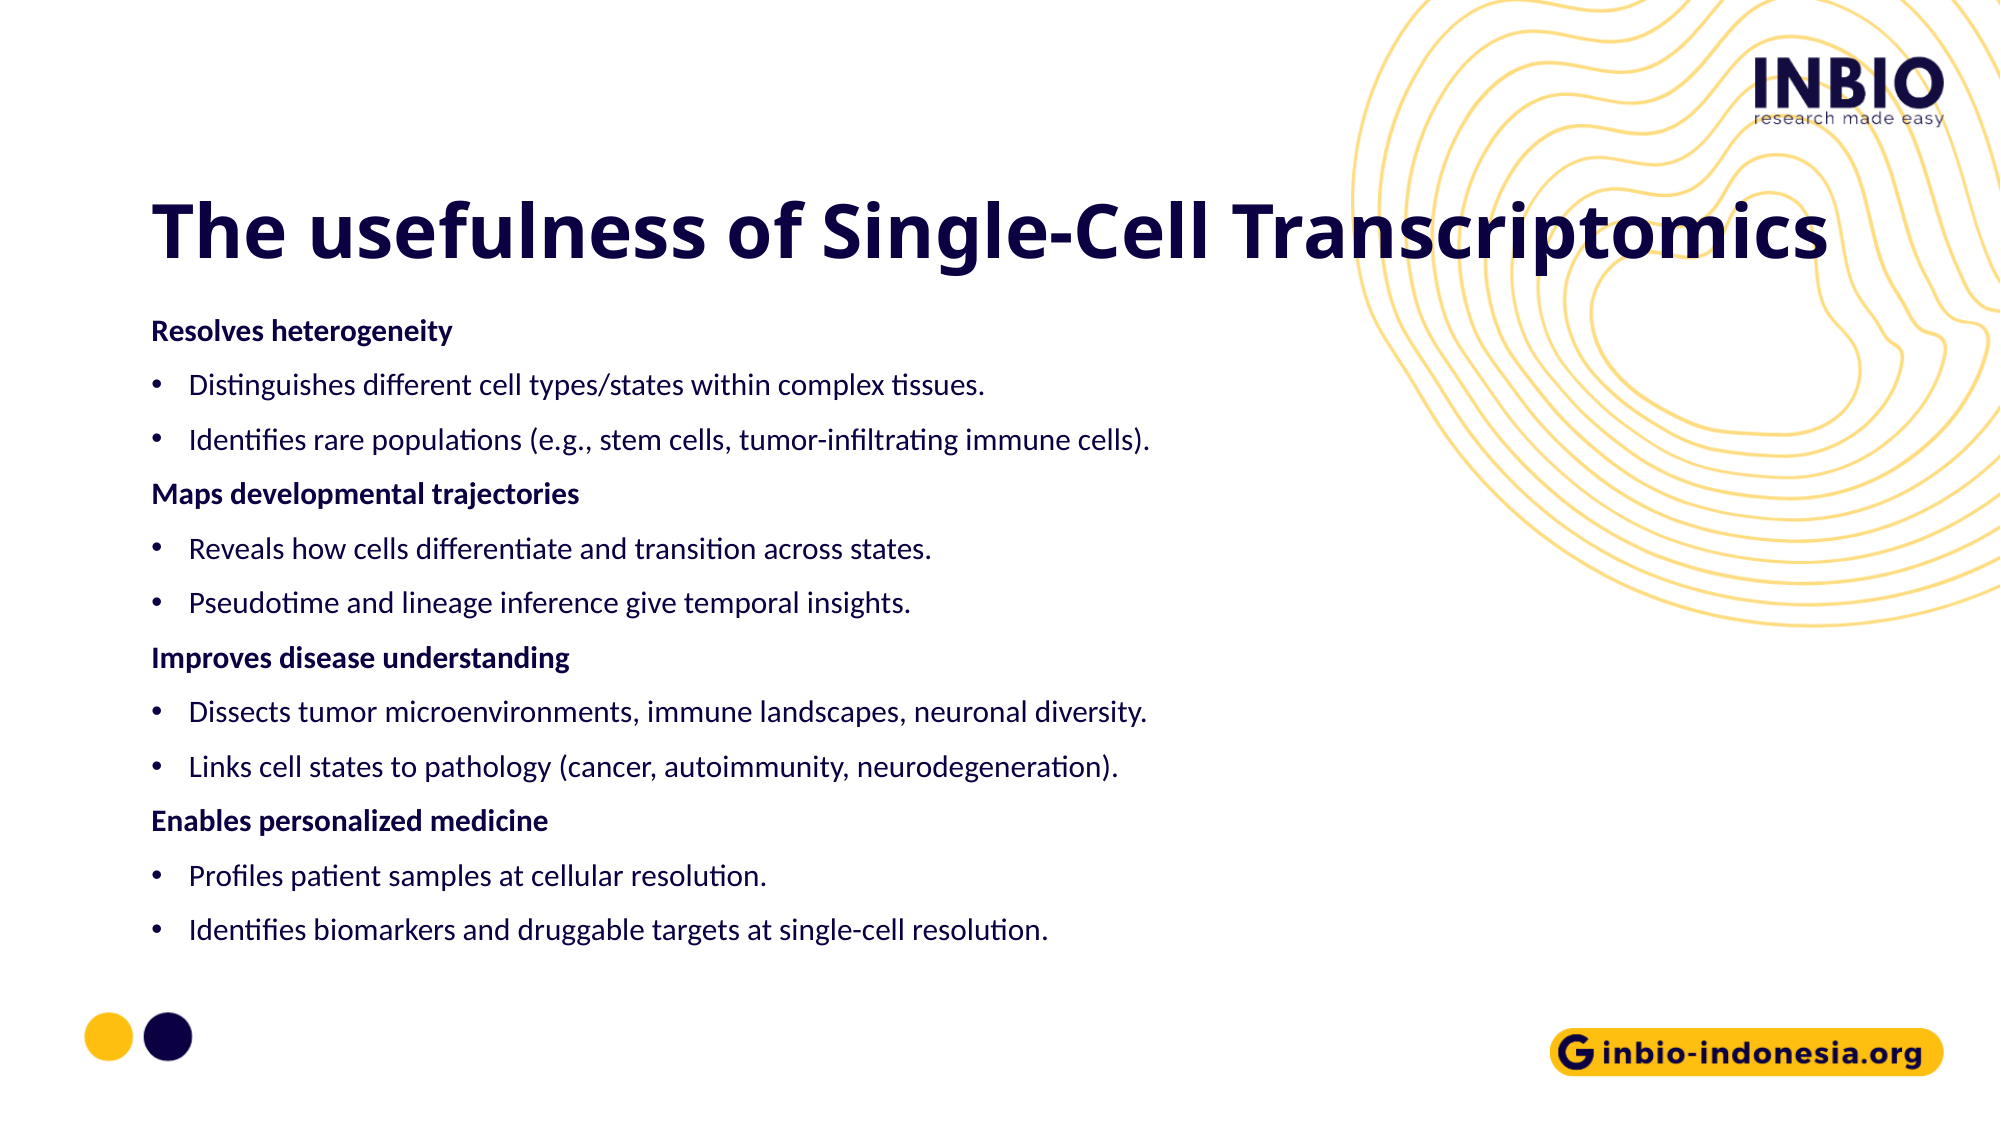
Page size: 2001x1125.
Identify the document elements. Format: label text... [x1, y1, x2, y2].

picture [0, 0, 2000, 1125]
title The usefulness of Single-Cell Transcriptomics [136, 168, 1882, 283]
list Resolves heterogeneity Distinguishes different cell types/states within complex tissues. Identifies rare populations (e.g., stem cells, tumor-infiltrating immune cells). Maps developmental trajectories Reveals how cells differentiate and transition across states. Pseudotime and lineage inference give temporal insights. Improves disease understanding Dissects tumor microenvironments, immune landscapes, neuronal diversity. Links cell states to pathology (cancer, autoimmunity, neurodegeneration). Enables personalized medicine Profiles patient samples at cellular resolution. Identifies biomarkers and druggable targets at single-cell resolution. [136, 306, 1882, 971]
